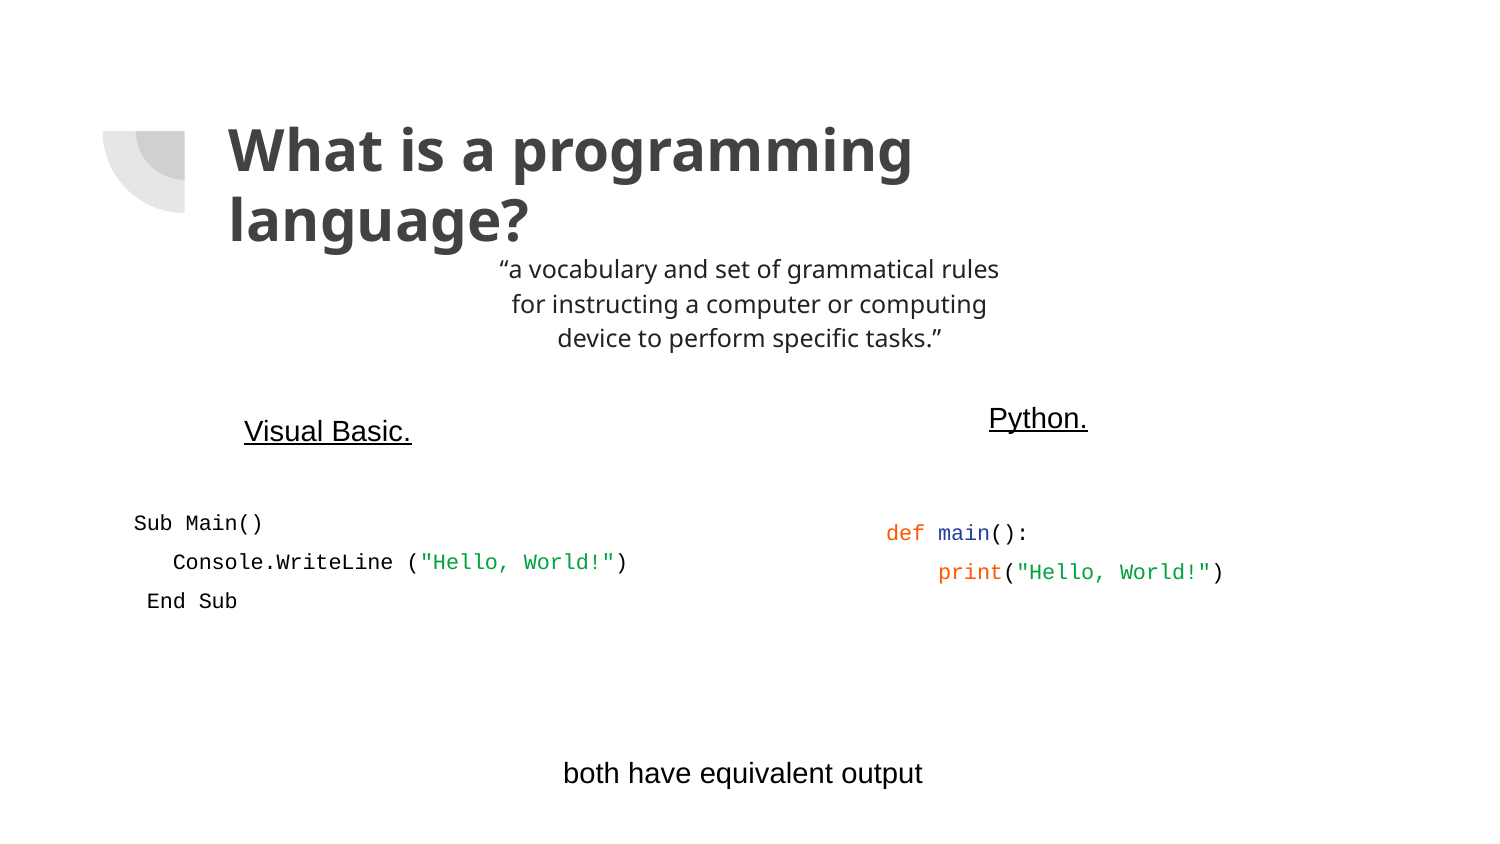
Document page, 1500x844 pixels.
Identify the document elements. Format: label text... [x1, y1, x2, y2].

text_box def main(): print("Hello, World!") [864, 490, 1500, 740]
text_box both have equivalent output [548, 739, 952, 797]
text_box Sub Main() Console.WriteLine ("Hello, World!") End Sub [86, 480, 678, 750]
text_box Visual Basic. [229, 397, 479, 442]
list “a vocabulary and set of grammatical rules for instructing a computer or computing device to perform specific tasks.” [478, 234, 1022, 372]
title What is a programming language? [213, 98, 1212, 359]
text_box Python. [973, 384, 1212, 442]
